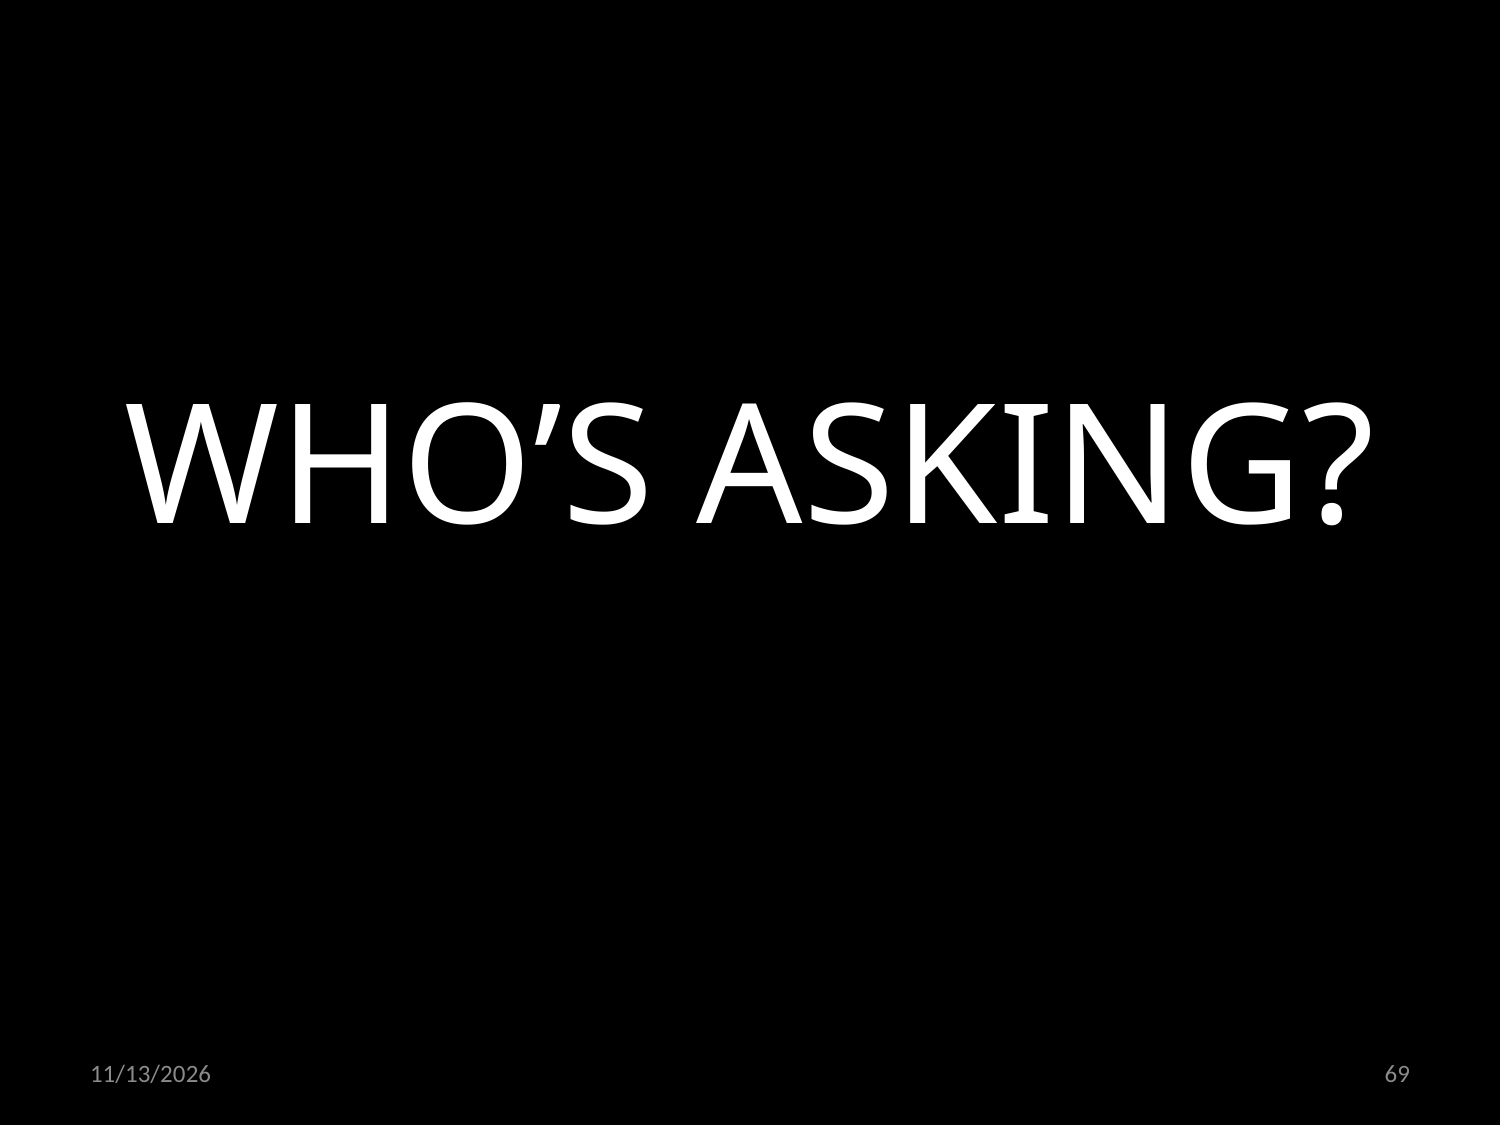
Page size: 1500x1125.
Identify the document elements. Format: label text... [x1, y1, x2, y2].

text_box WHO’S ASKING? [0, 348, 1500, 451]
slide_number 69 [1074, 1042, 1425, 1103]
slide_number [75, 1042, 425, 1103]
